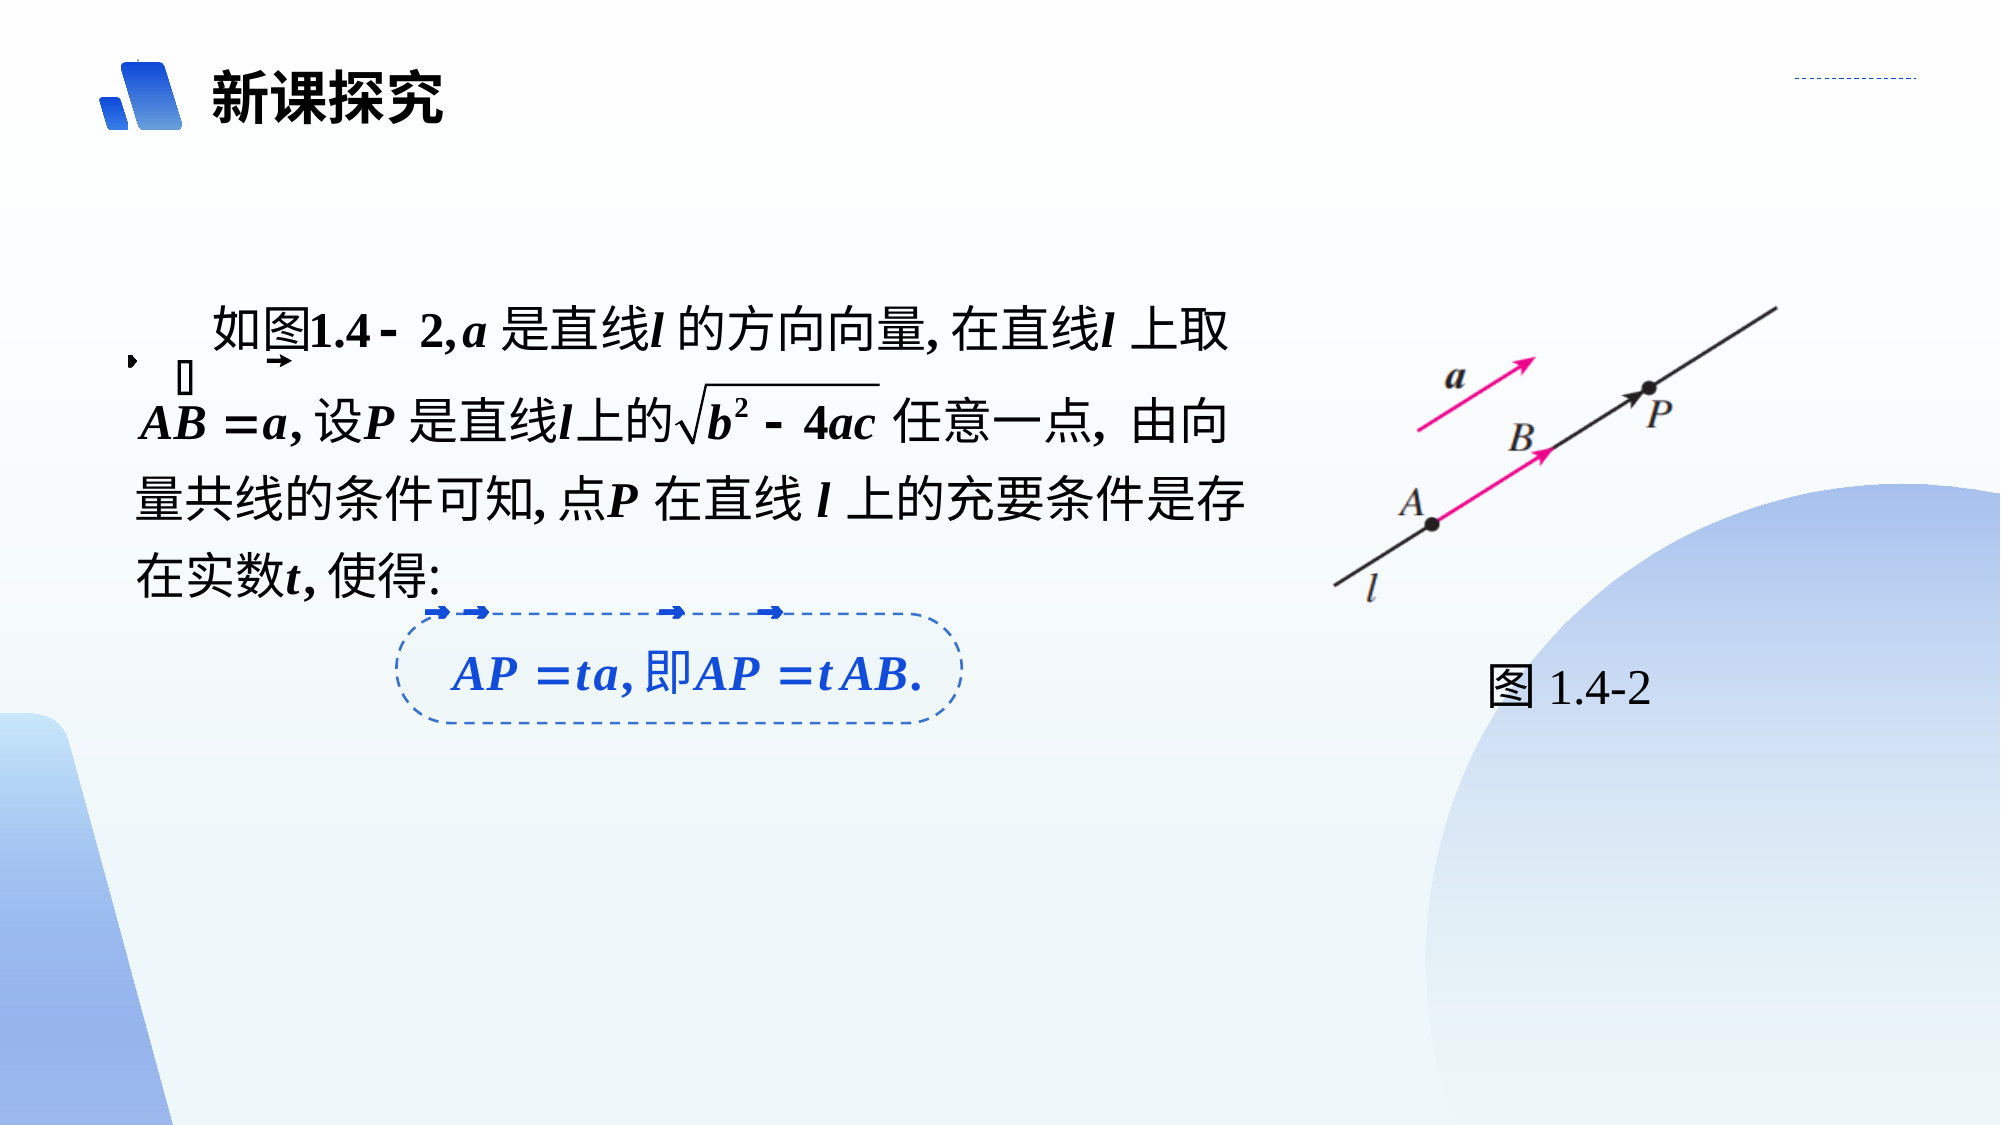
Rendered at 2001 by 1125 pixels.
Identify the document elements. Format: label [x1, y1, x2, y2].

text_box [0, 0, 2000, 1125]
text_box [1424, 482, 2000, 1125]
text_box [128, 287, 1255, 714]
text_box [99, 53, 1073, 140]
text_box [419, 714, 940, 725]
text_box [1270, 294, 1868, 723]
text_box [0, 712, 174, 1125]
